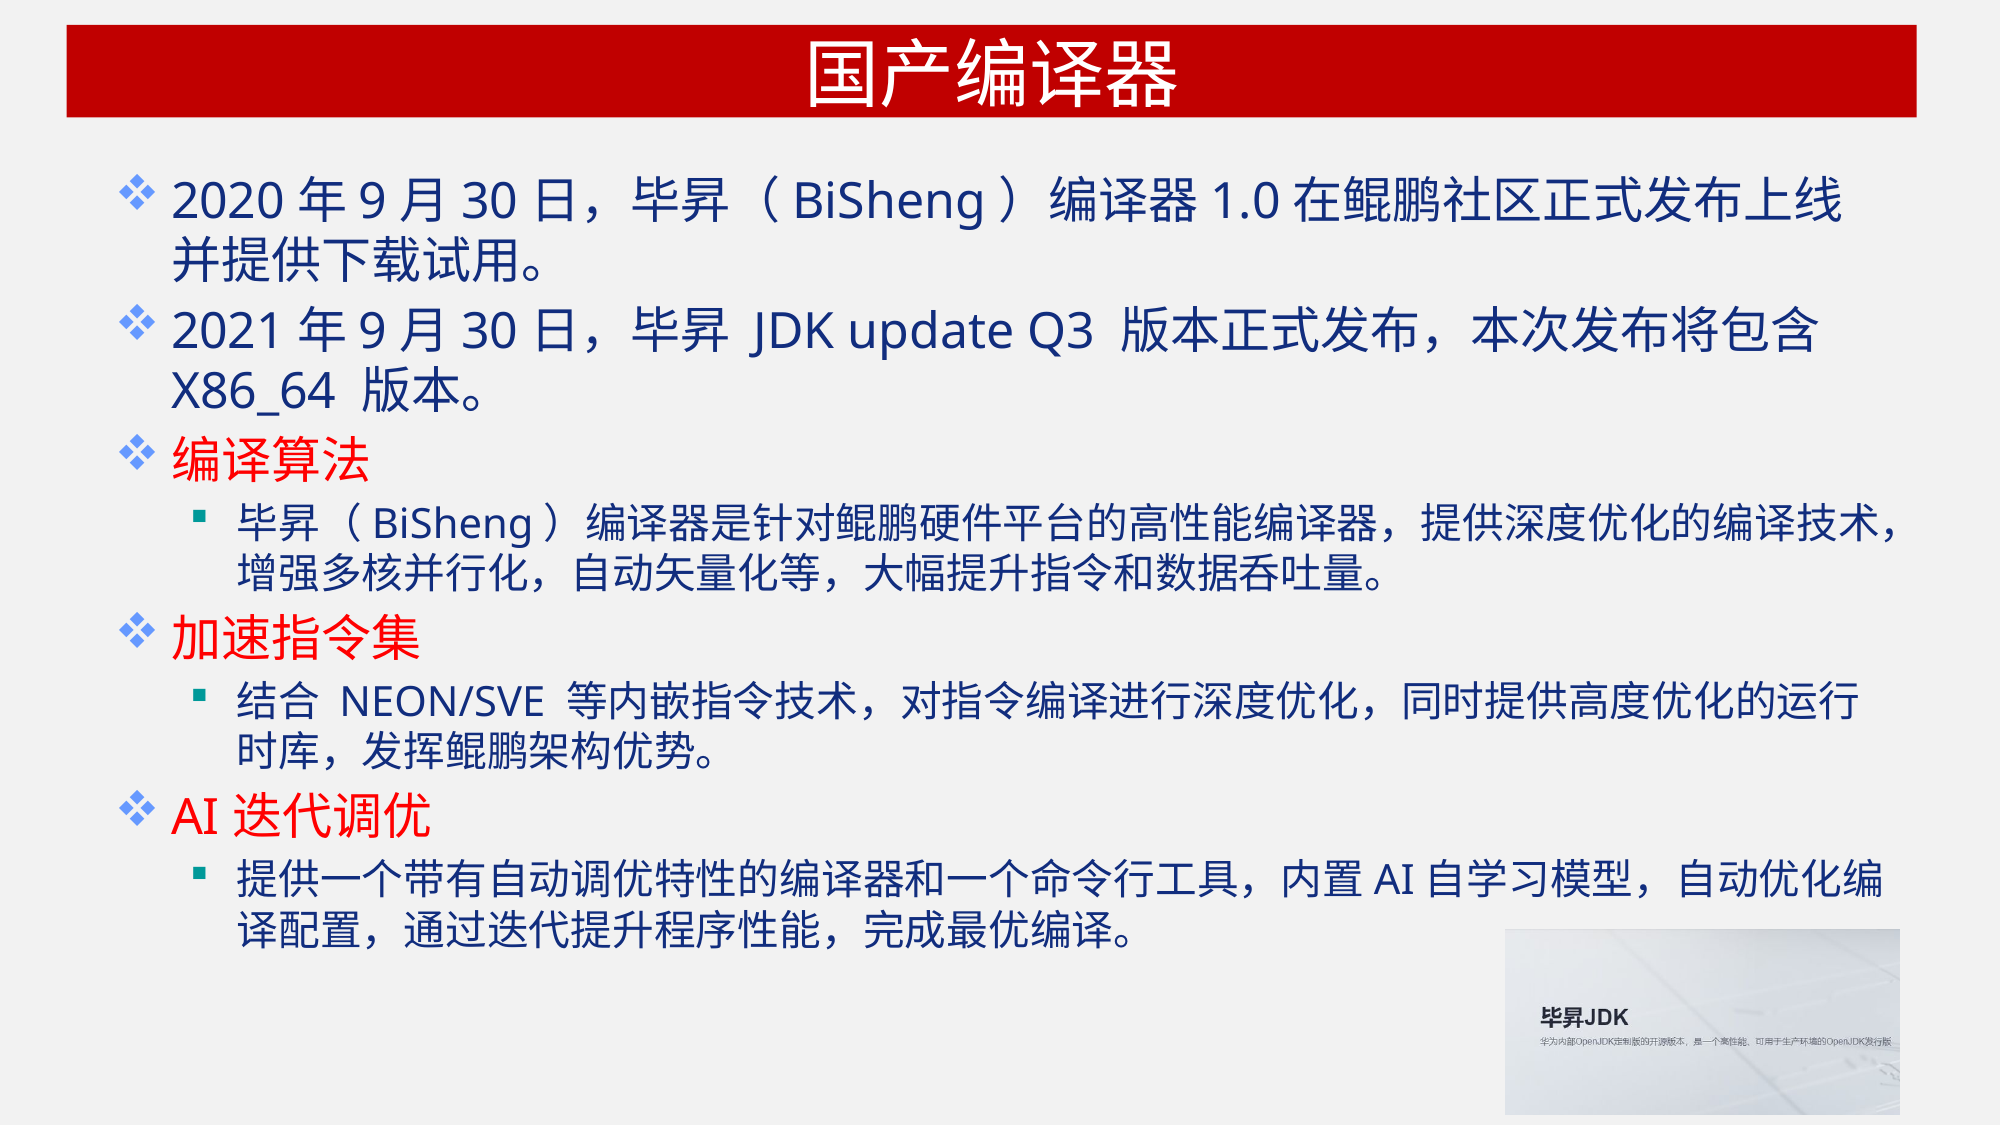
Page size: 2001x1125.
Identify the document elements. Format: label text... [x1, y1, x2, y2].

title 国产编译器 [66, 24, 1917, 118]
list 2020年9月30日，毕昇（BiSheng）编译器1.0在鲲鹏社区正式发布上线并提供下载试用。 2021年9月30日，毕昇 JDK update Q3 版本正式发布，本次发布将包含 X86_64 版本。 编译算法 毕昇（BiSheng）编译器是针对鲲鹏硬件平台的高性能编译器，提供深度优化的编译技术，增强多核并行化，自动矢量化等，大幅提升指令和数据呑吐量。 加速指令集 结合 NEON/SVE 等内嵌指令技术，对指令编译进行深度优化，同时提供高度优化的运行时库，发挥鲲鹏架构优势。 AI迭代调优 提供一个带有自动调优特性的编译器和一个命令行工具，内置AI自学习模型，自动优化编译配置，通过迭代提升程序性能，完成最优编译。 [99, 160, 1901, 1023]
slide_number 7 [1645, 904, 2000, 1118]
picture [1505, 929, 1901, 1115]
